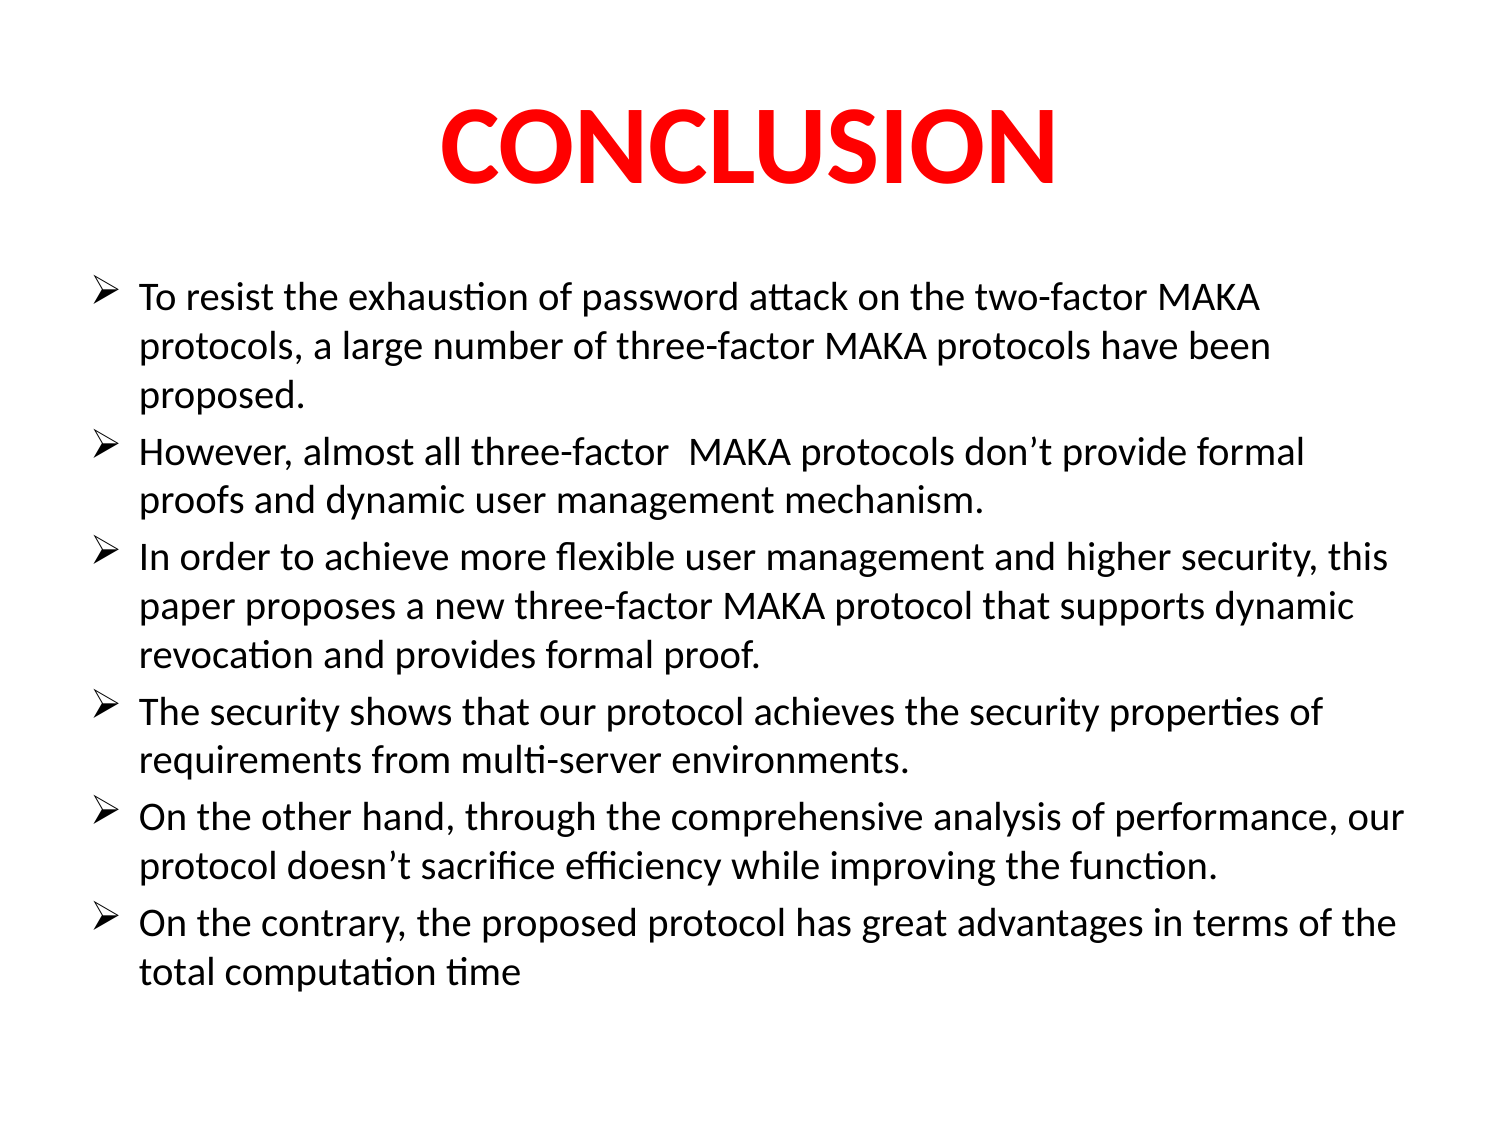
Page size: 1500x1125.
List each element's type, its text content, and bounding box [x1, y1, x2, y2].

list To resist the exhaustion of password attack on the two-factor MAKA protocols, a large number of three-factor MAKA protocols have been proposed. However, almost all three-factor MAKA protocols don’t provide formal proofs and dynamic user management mechanism. In order to achieve more flexible user management and higher security, this paper proposes a new three-factor MAKA protocol that supports dynamic revocation and provides formal proof. The security shows that our protocol achieves the security properties of requirements from multi-server environments. On the other hand, through the comprehensive analysis of performance, our protocol doesn’t sacrifice efficiency while improving the function. On the contrary, the proposed protocol has great advantages in terms of the total computation time [75, 262, 1425, 1005]
title CONCLUSION [75, 45, 1425, 233]
